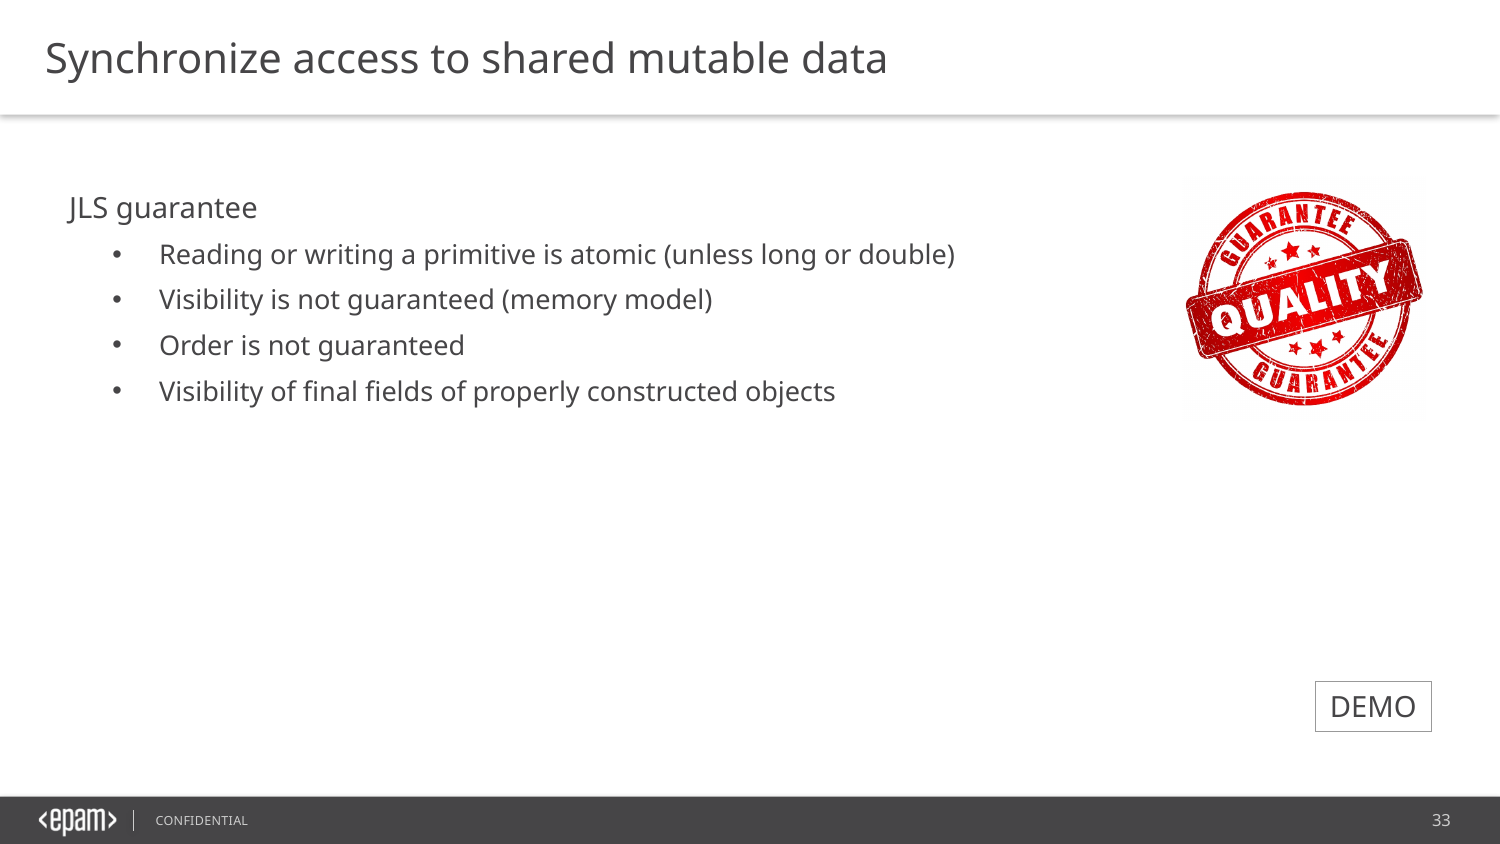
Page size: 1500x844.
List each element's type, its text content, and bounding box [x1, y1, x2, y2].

text_box DEMO [1315, 681, 1432, 732]
picture [38, 808, 117, 837]
picture [1182, 176, 1426, 421]
list JLS guarantee Reading or writing a primitive is atomic (unless long or double) Visibility is not guaranteed (memory model) Order is not guaranteed Visibility of final fields of properly constructed objects [57, 176, 1426, 732]
list Synchronize access to shared mutable data [0, 0, 1500, 115]
